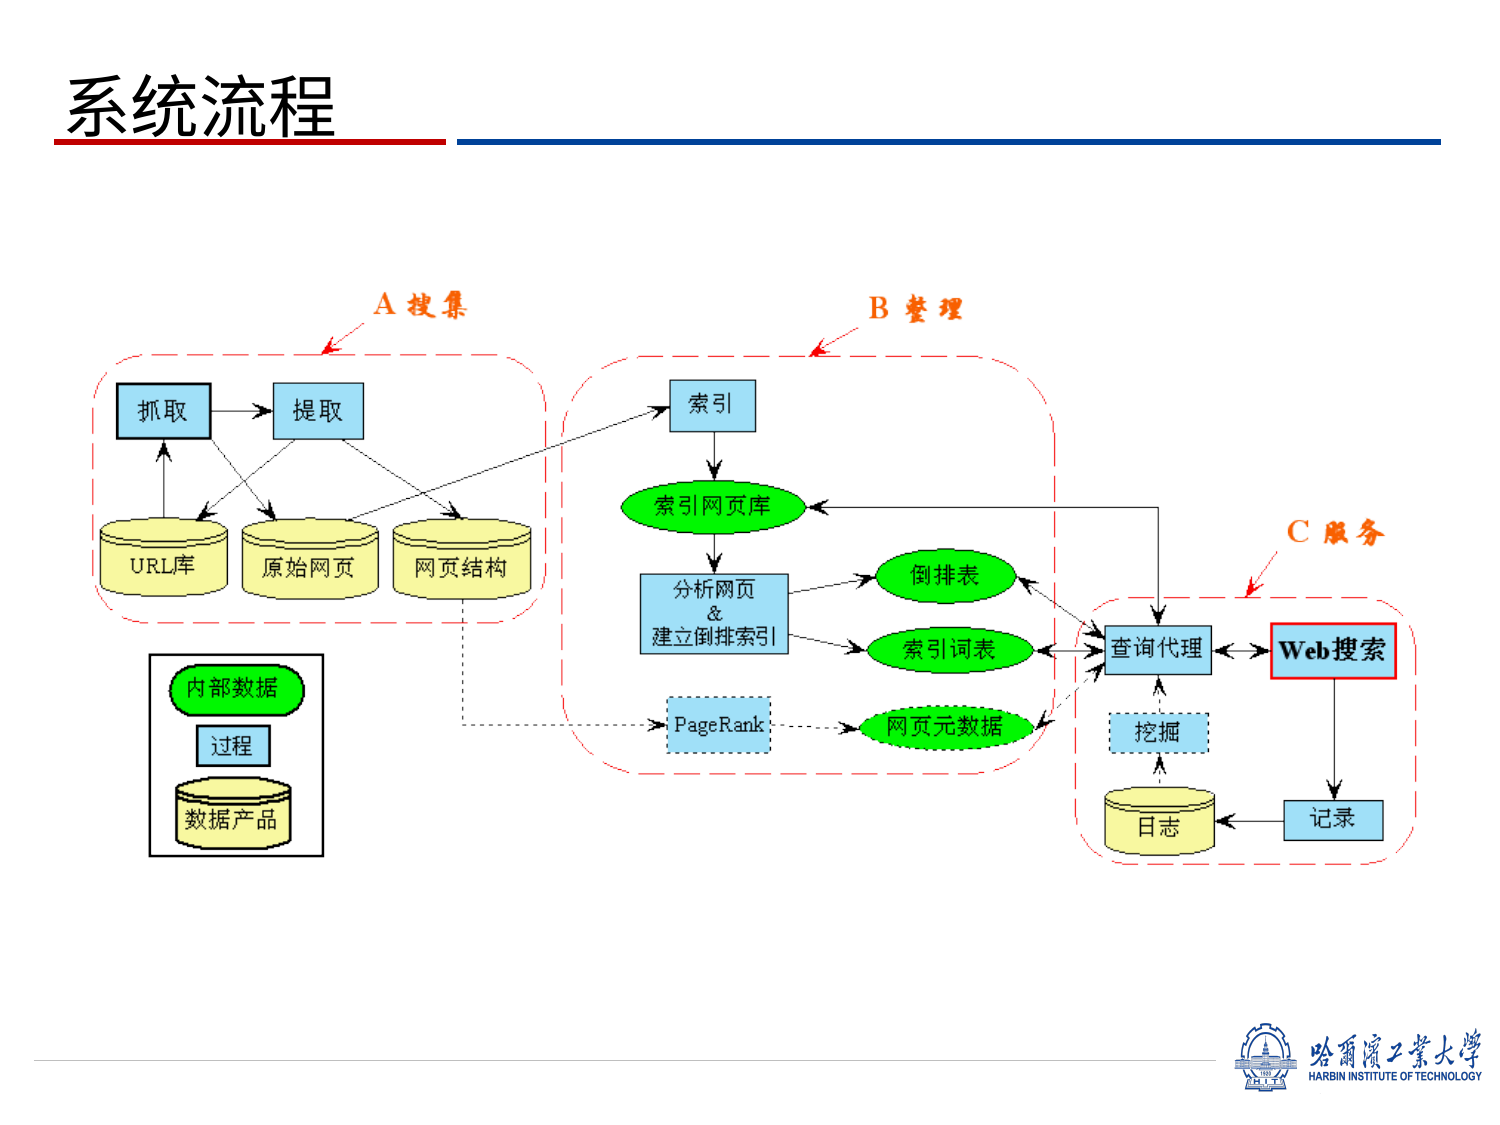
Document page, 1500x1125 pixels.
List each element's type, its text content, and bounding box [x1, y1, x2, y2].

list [79, 267, 1430, 880]
picture [1204, 1023, 1482, 1094]
title 系统流程 [47, 1, 1341, 219]
